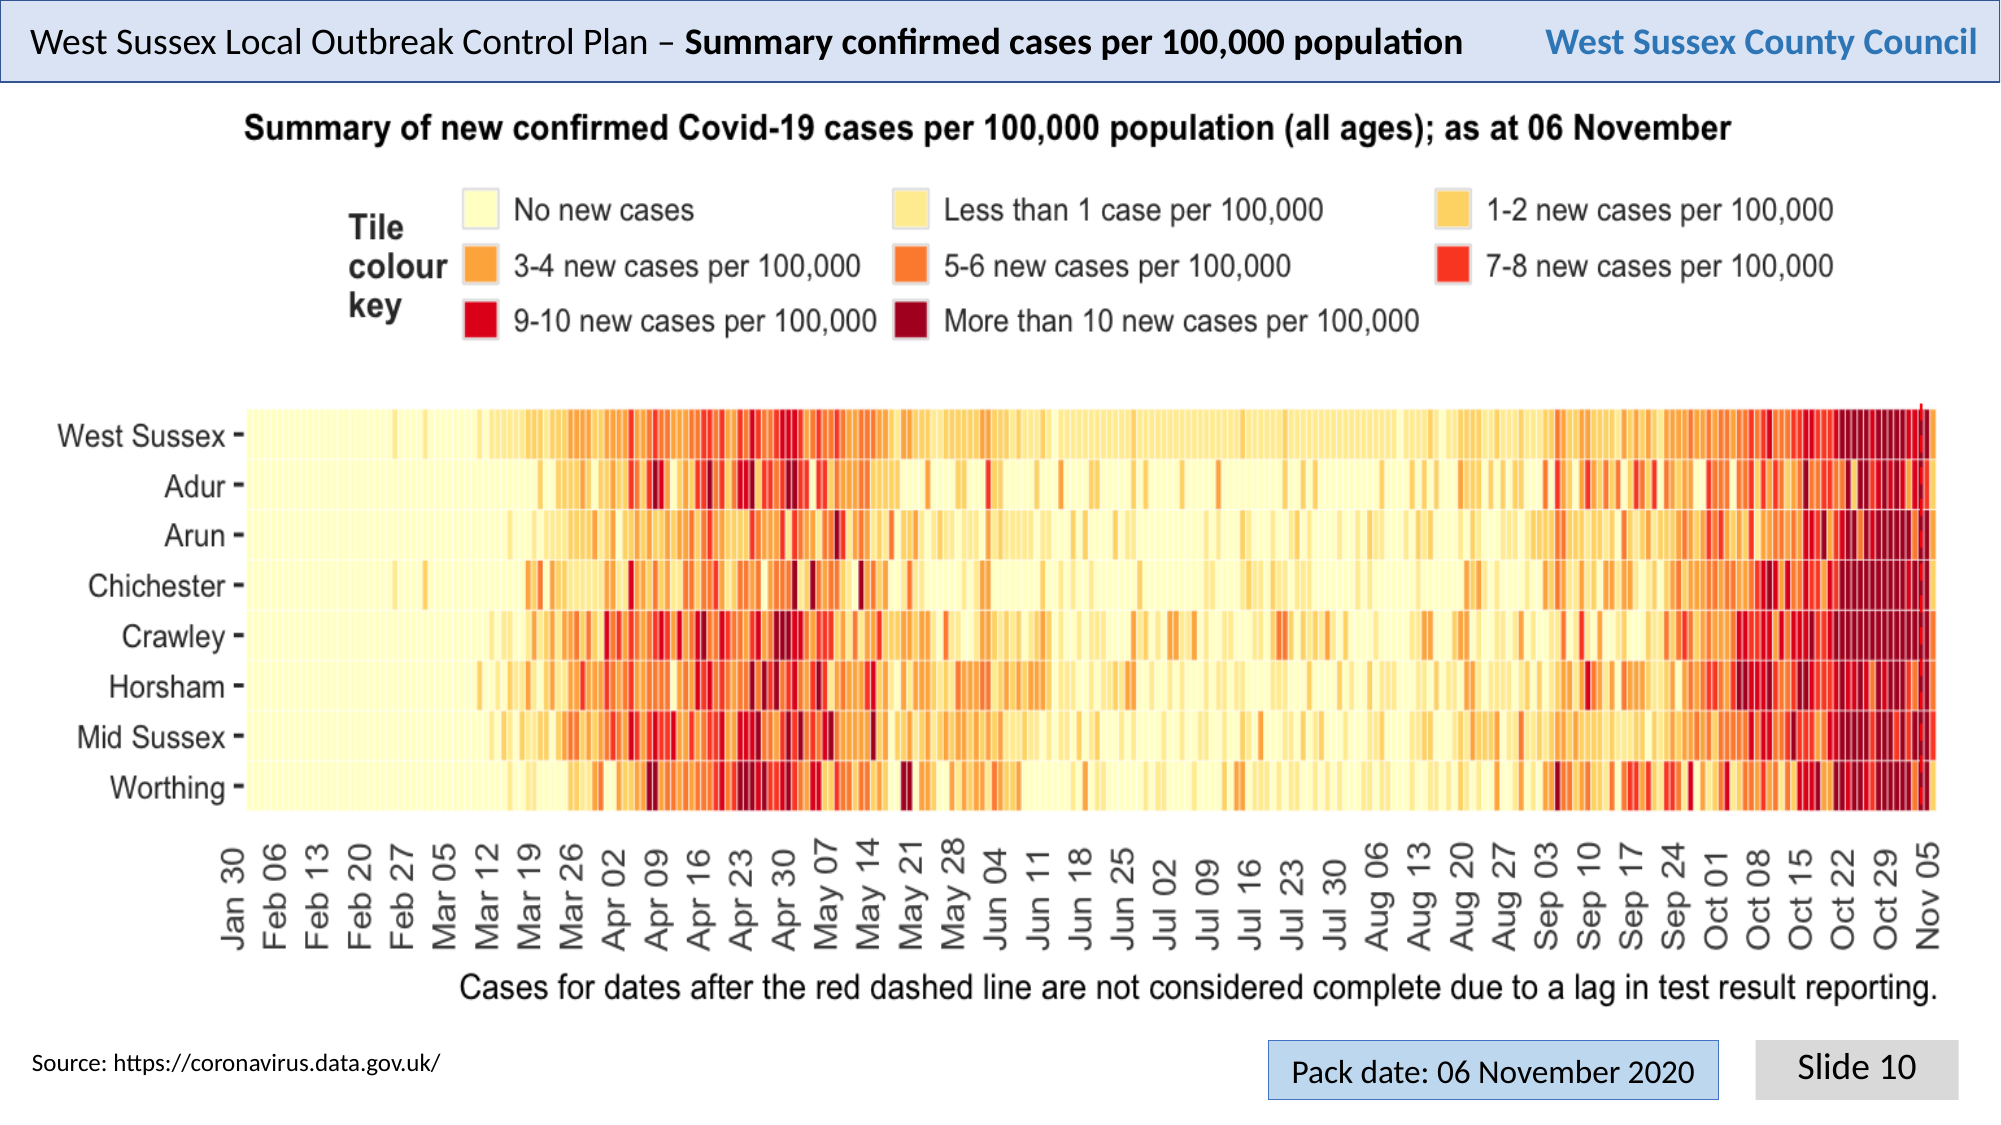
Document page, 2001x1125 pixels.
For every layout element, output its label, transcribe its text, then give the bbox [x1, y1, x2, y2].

list Source: https://coronavirus.data.gov.uk/ [17, 1042, 660, 1103]
list Slide 10 [1755, 1040, 1959, 1100]
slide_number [1268, 1040, 1719, 1100]
picture [38, 91, 1959, 1028]
